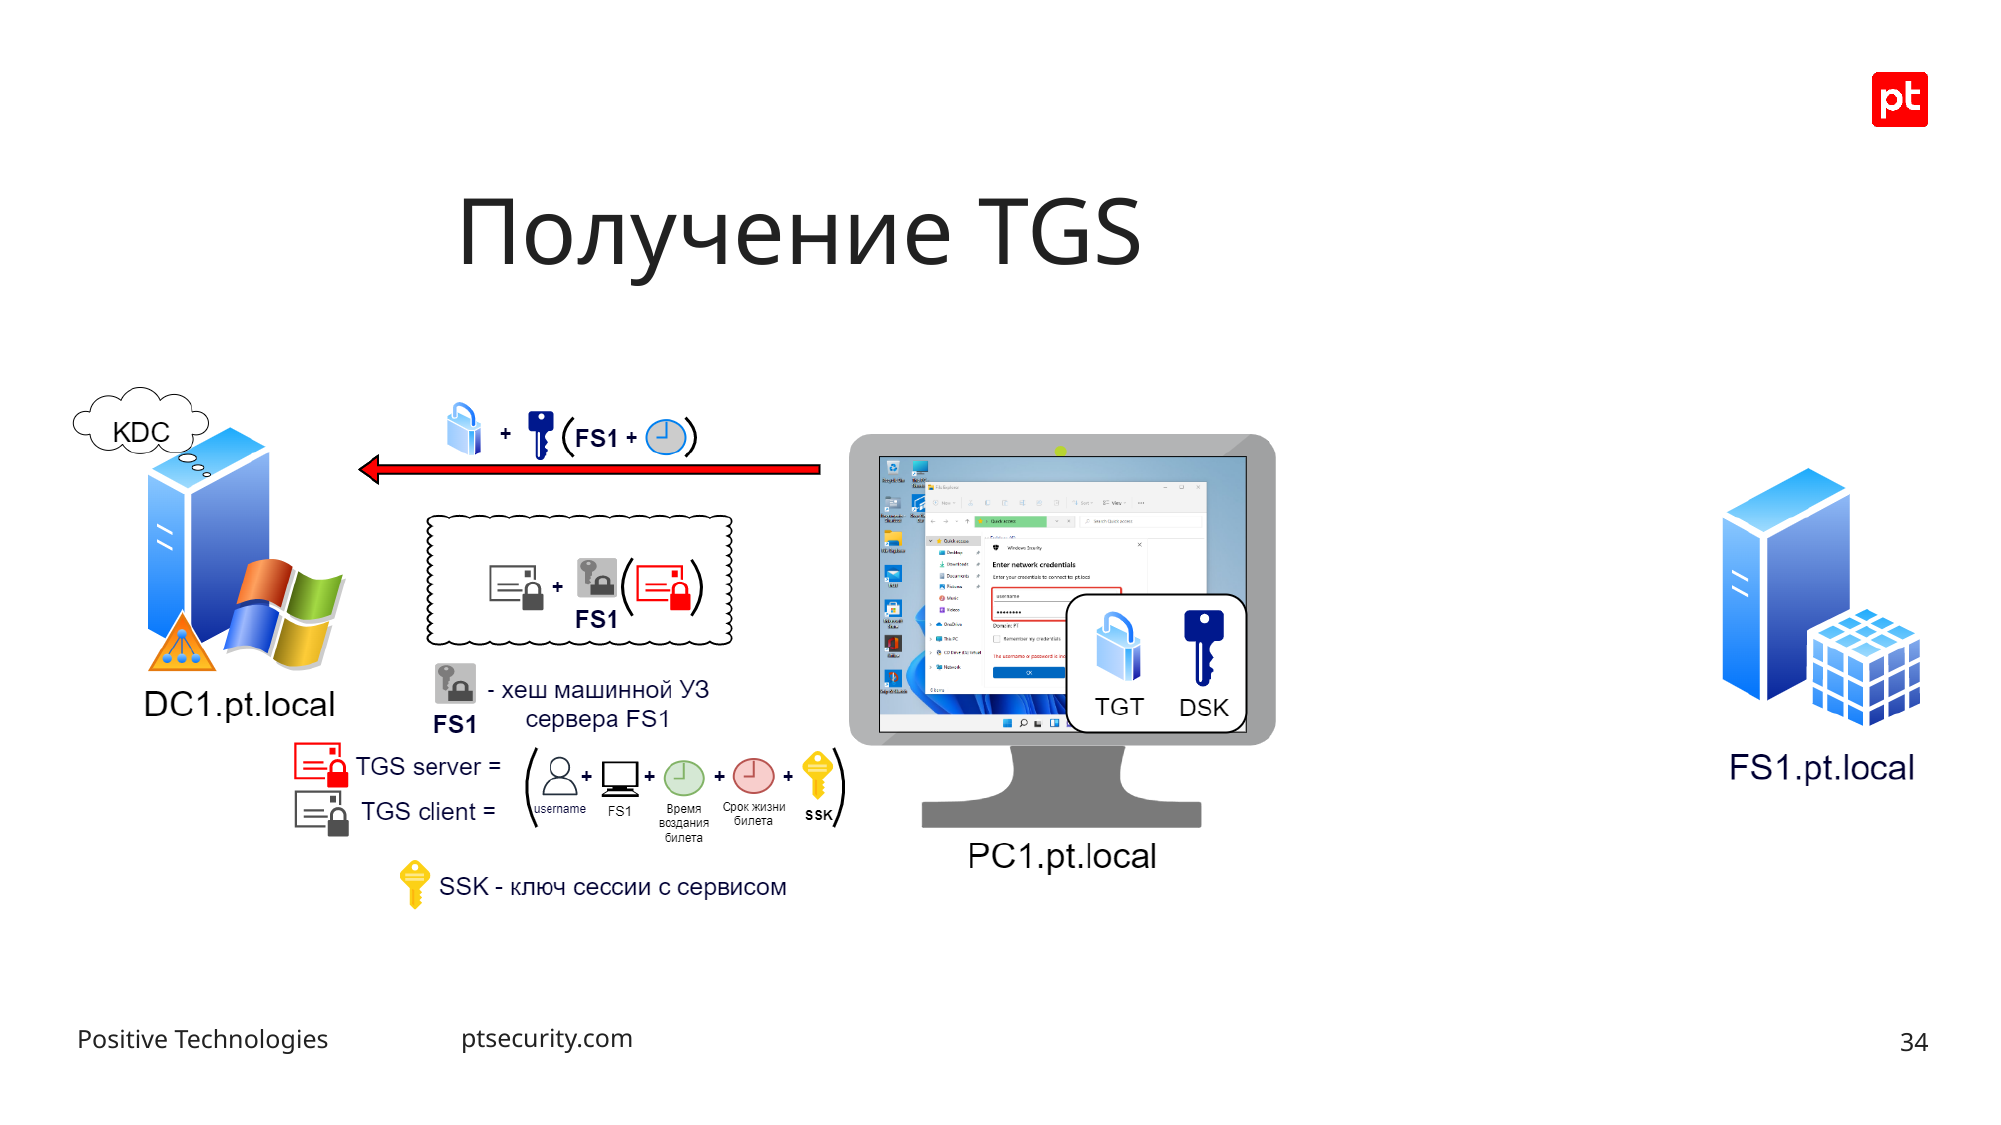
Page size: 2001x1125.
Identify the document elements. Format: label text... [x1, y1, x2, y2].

title Получение TGS [439, 175, 1928, 356]
slide_number 34 [1608, 1013, 1944, 1074]
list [72, 387, 1928, 910]
picture [1872, 72, 1928, 127]
